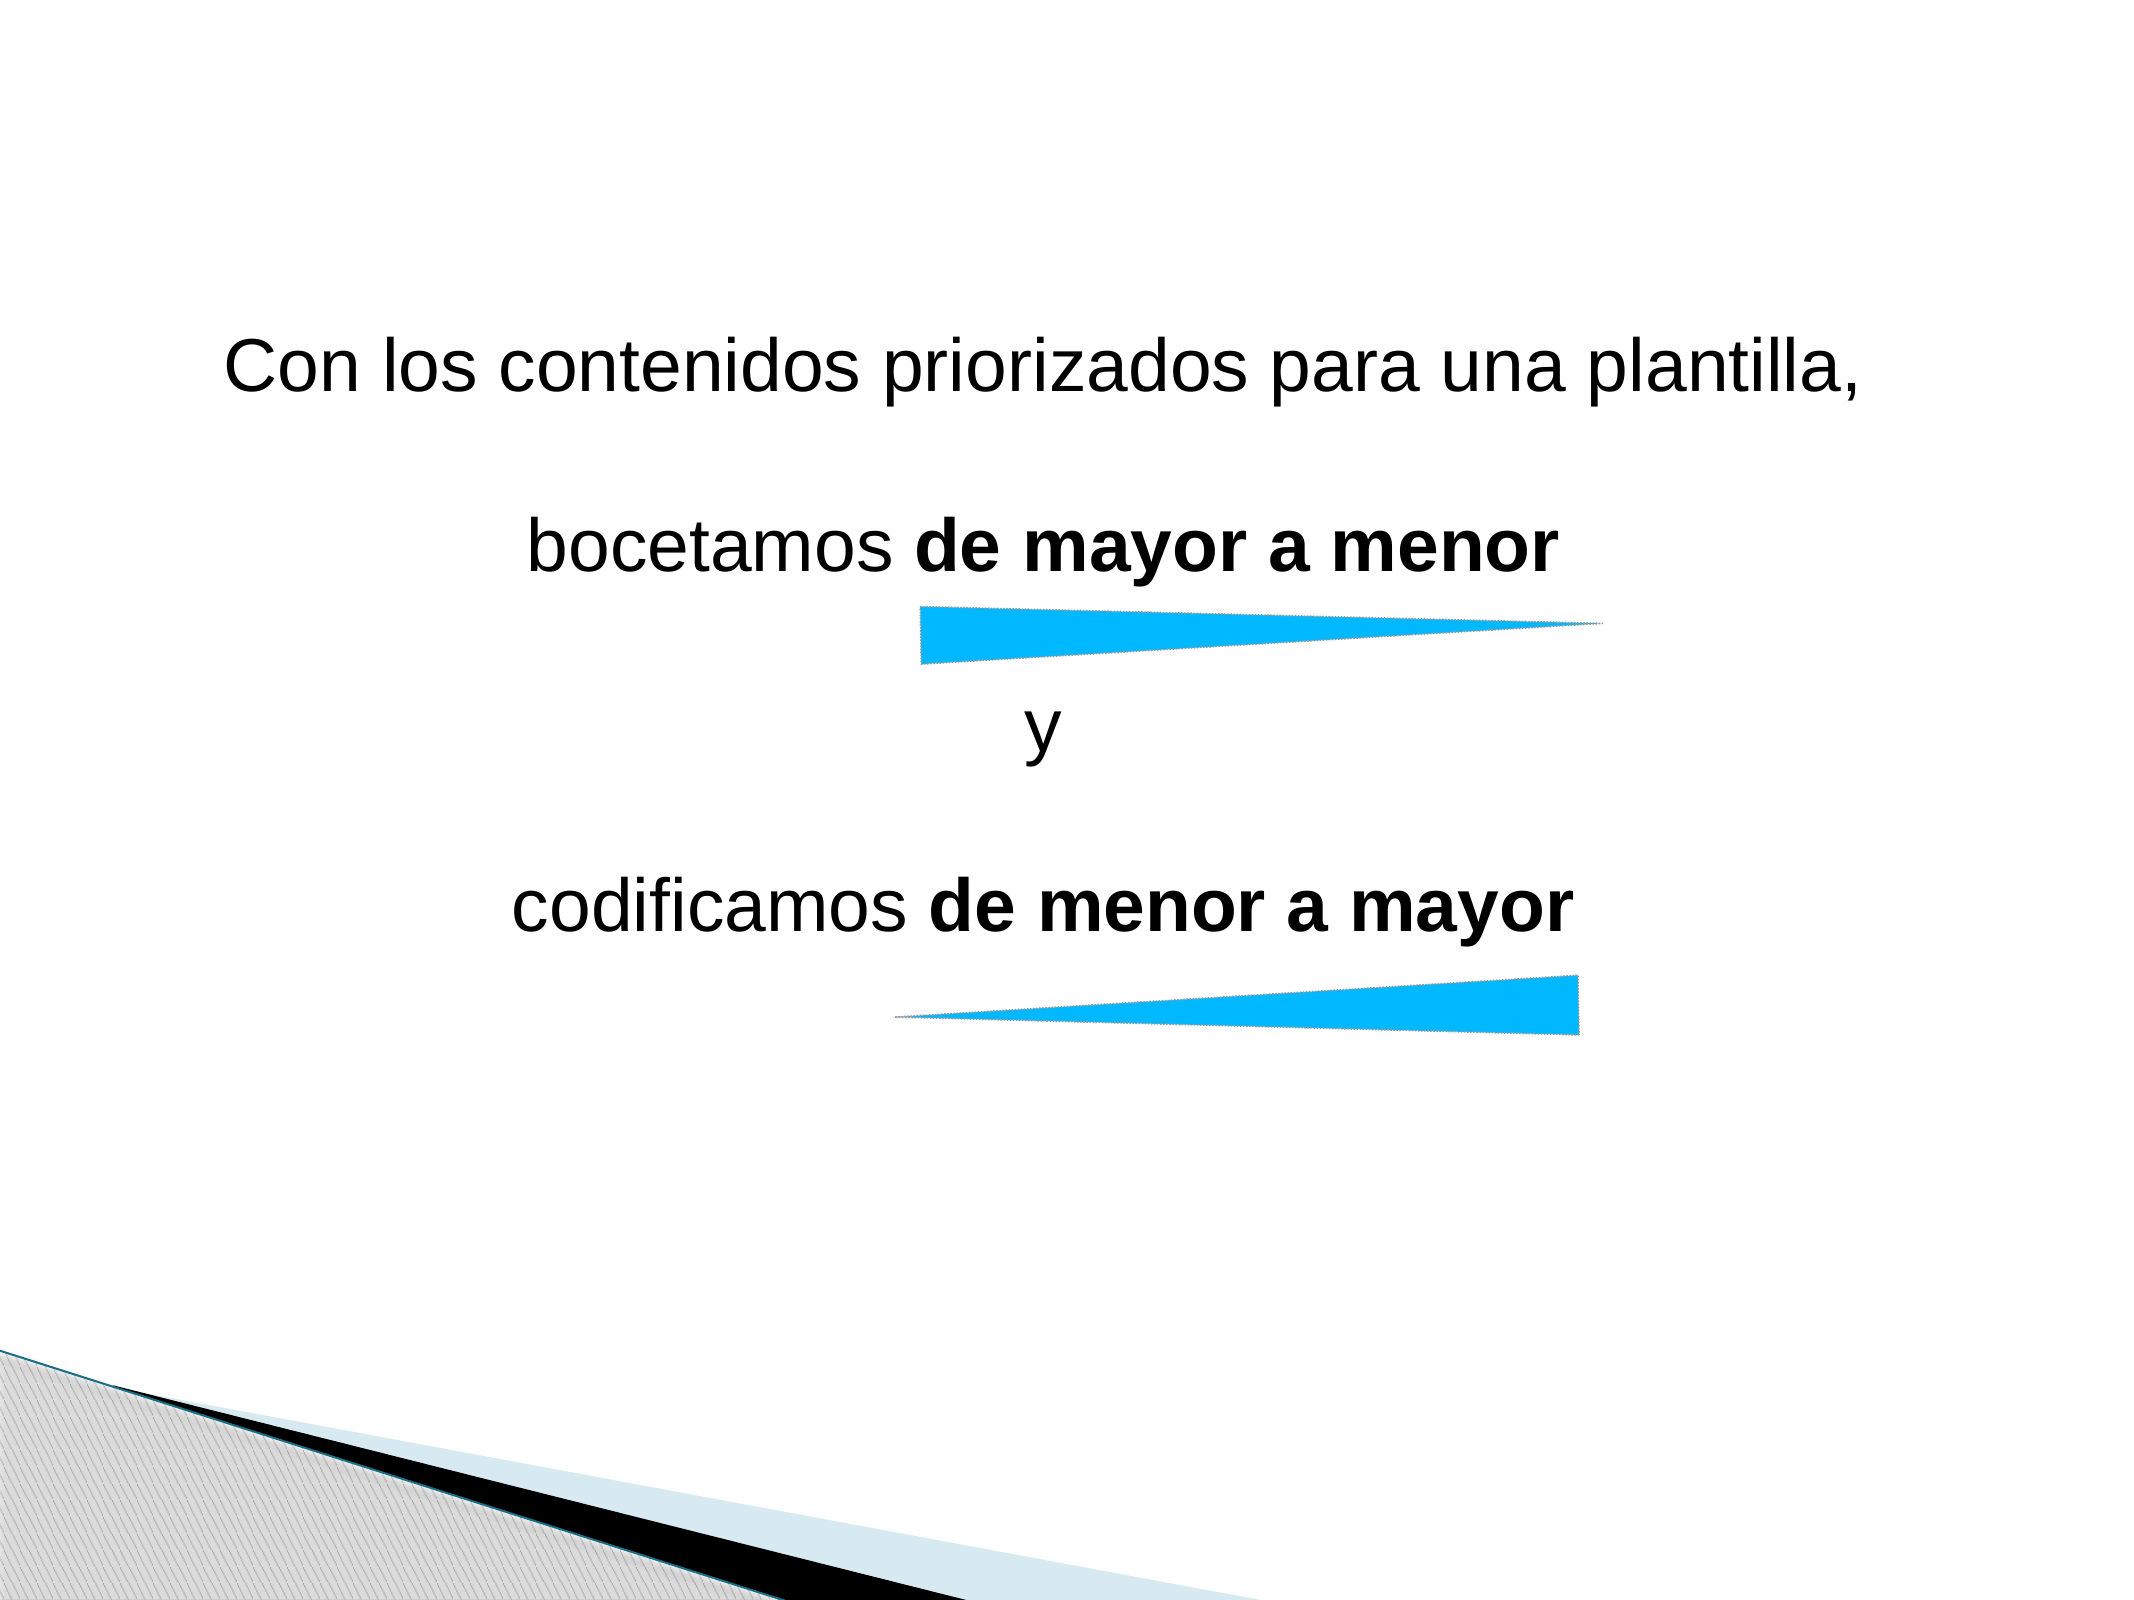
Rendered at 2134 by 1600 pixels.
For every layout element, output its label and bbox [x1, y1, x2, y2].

text_box [894, 982, 1580, 1035]
text_box [495, 305, 1603, 971]
